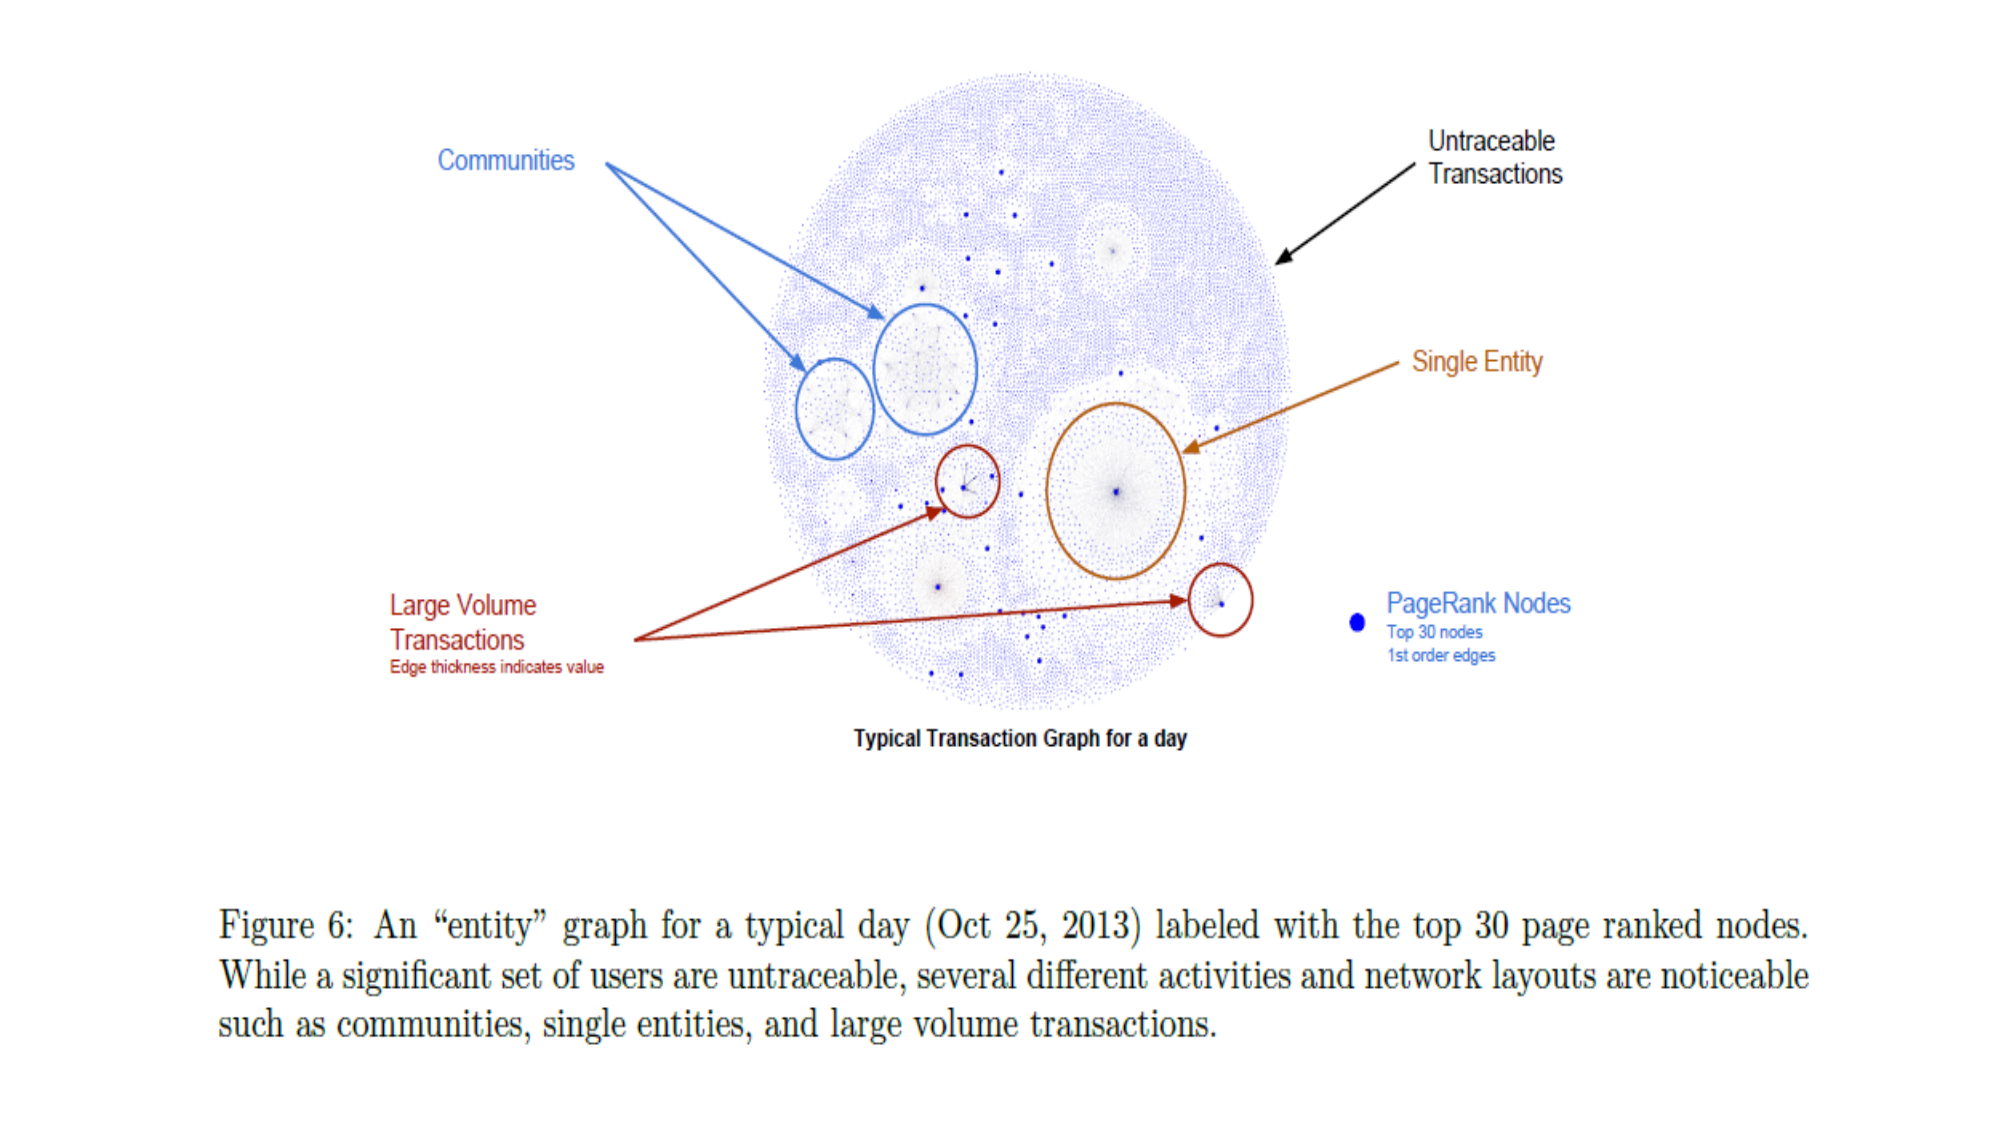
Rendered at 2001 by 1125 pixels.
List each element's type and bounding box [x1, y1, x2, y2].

picture [74, 35, 1926, 1101]
